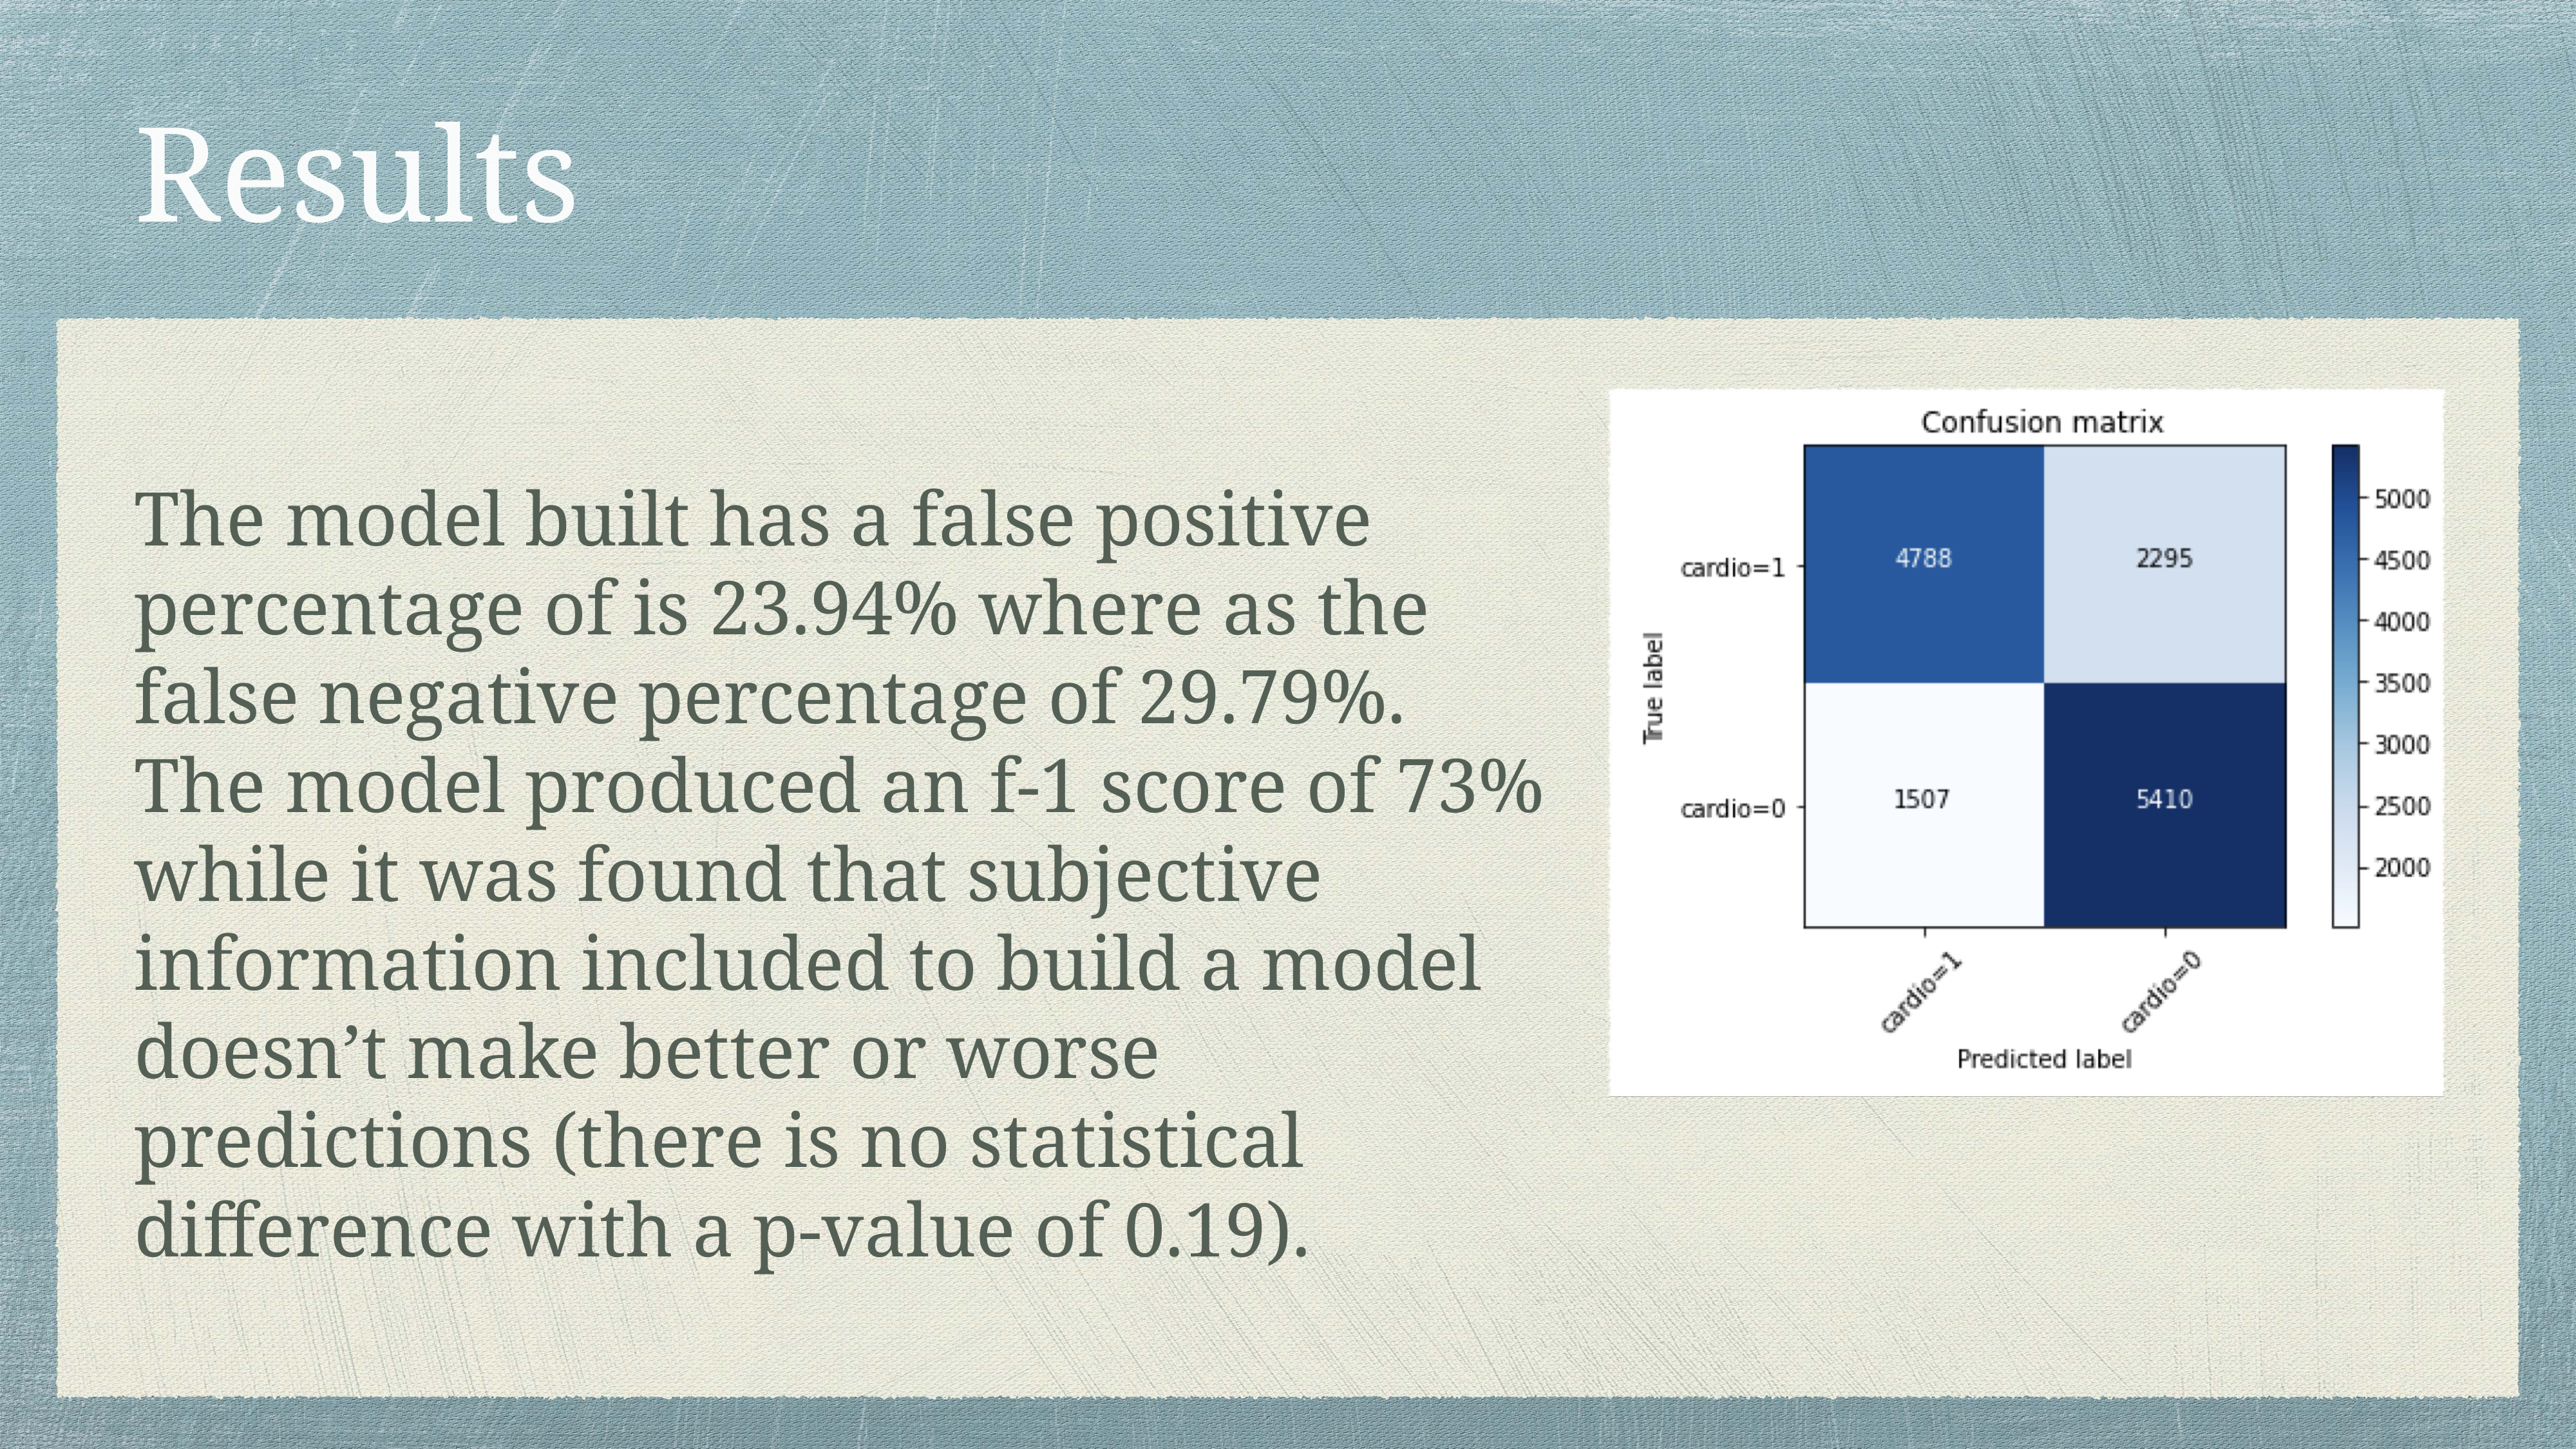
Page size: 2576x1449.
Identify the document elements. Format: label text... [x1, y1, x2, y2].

title Results [128, 22, 2449, 316]
picture [0, 0, 2576, 1449]
list The model built has a false positive percentage of is 23.94% where as the false negative percentage of 29.79%. The model produced an f-1 score of 73% while it was found that subjective information included to build a model doesn’t make better or worse predictions (there is no statistical difference with a p-value of 0.19). [128, 390, 1557, 1353]
